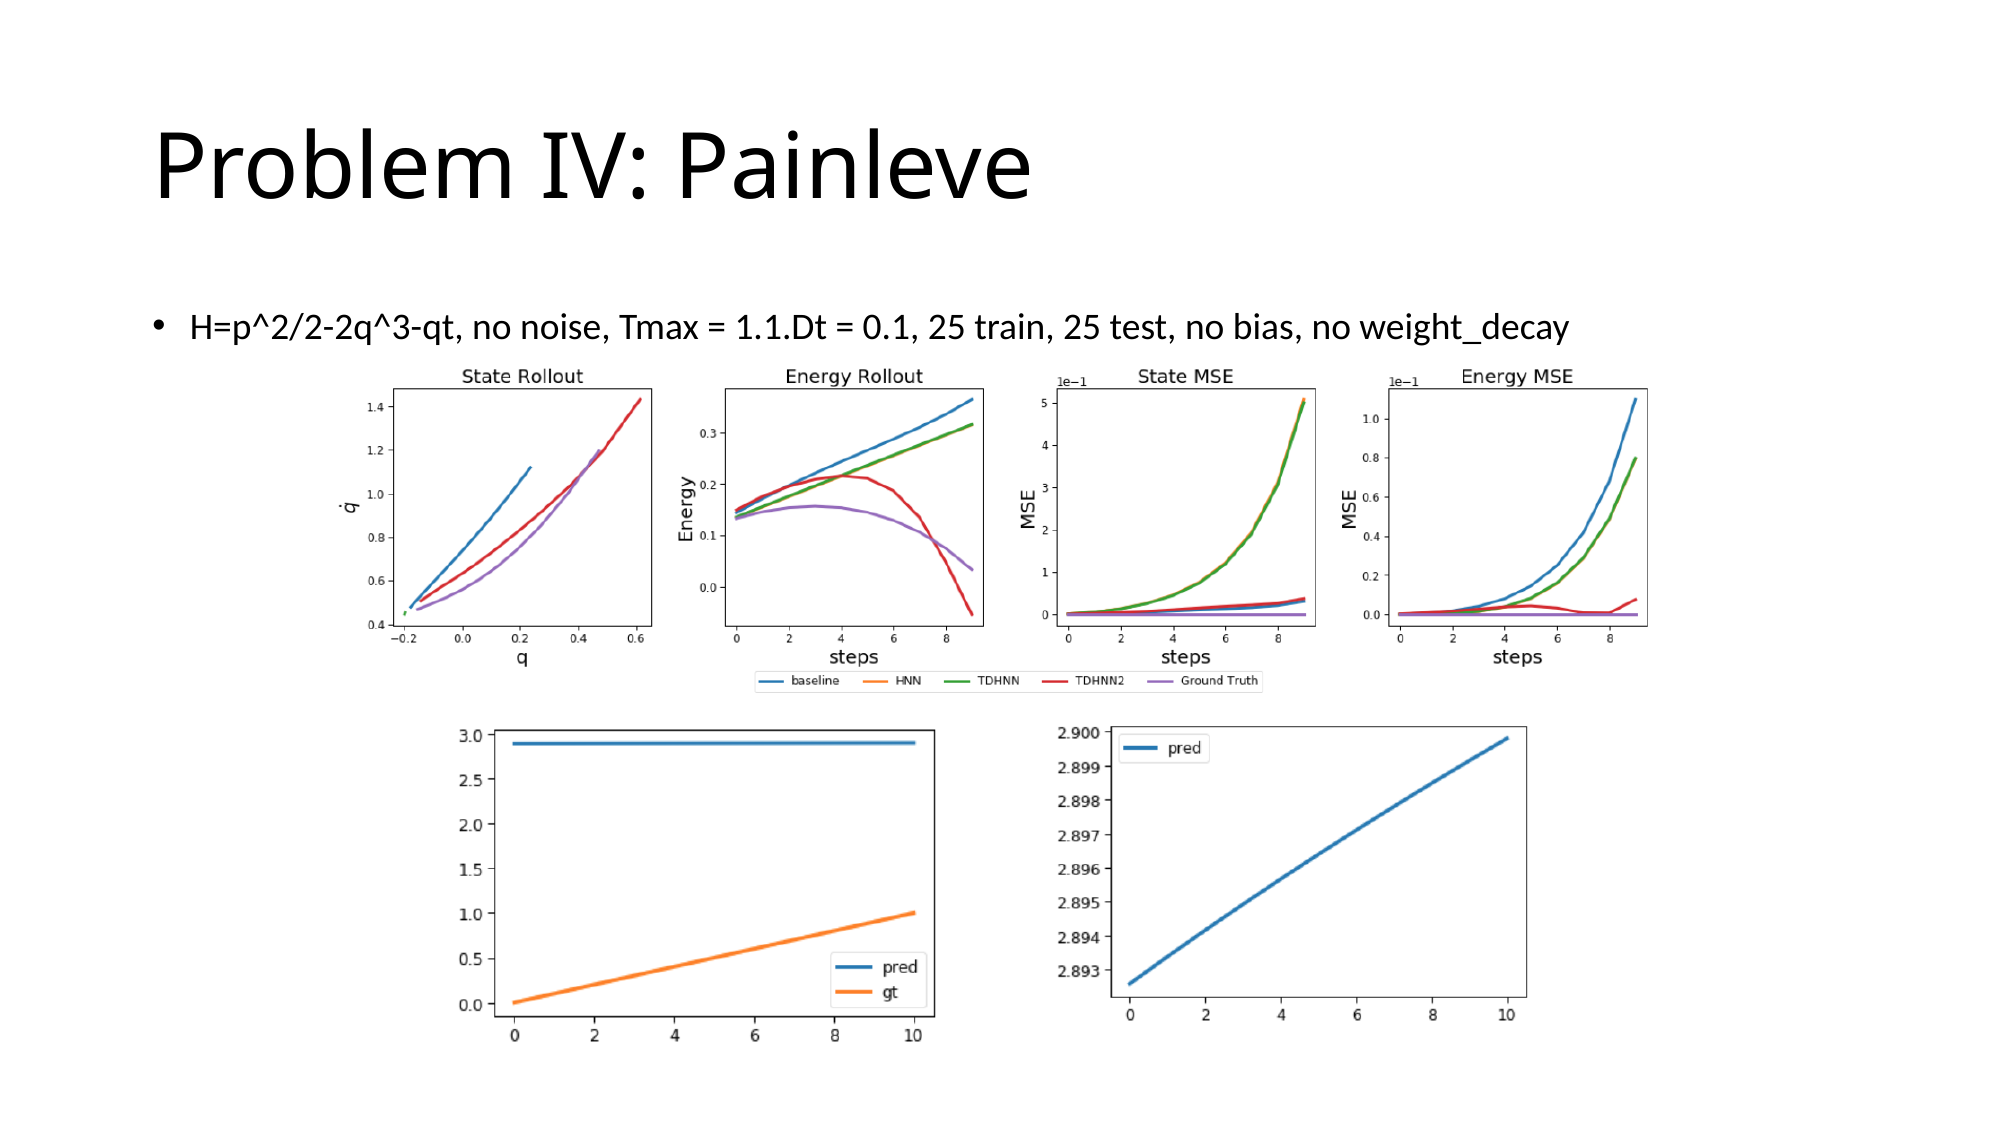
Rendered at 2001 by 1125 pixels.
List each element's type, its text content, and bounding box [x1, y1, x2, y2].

title Problem IV: Painleve [137, 59, 1863, 278]
list H=p^2/2-2q^3-qt, no noise, Tmax = 1.1.Dt = 0.1, 25 train, 25 test, no bias, no weight_decay [137, 299, 1863, 1014]
picture [326, 360, 1674, 1056]
picture [1029, 712, 1541, 1036]
